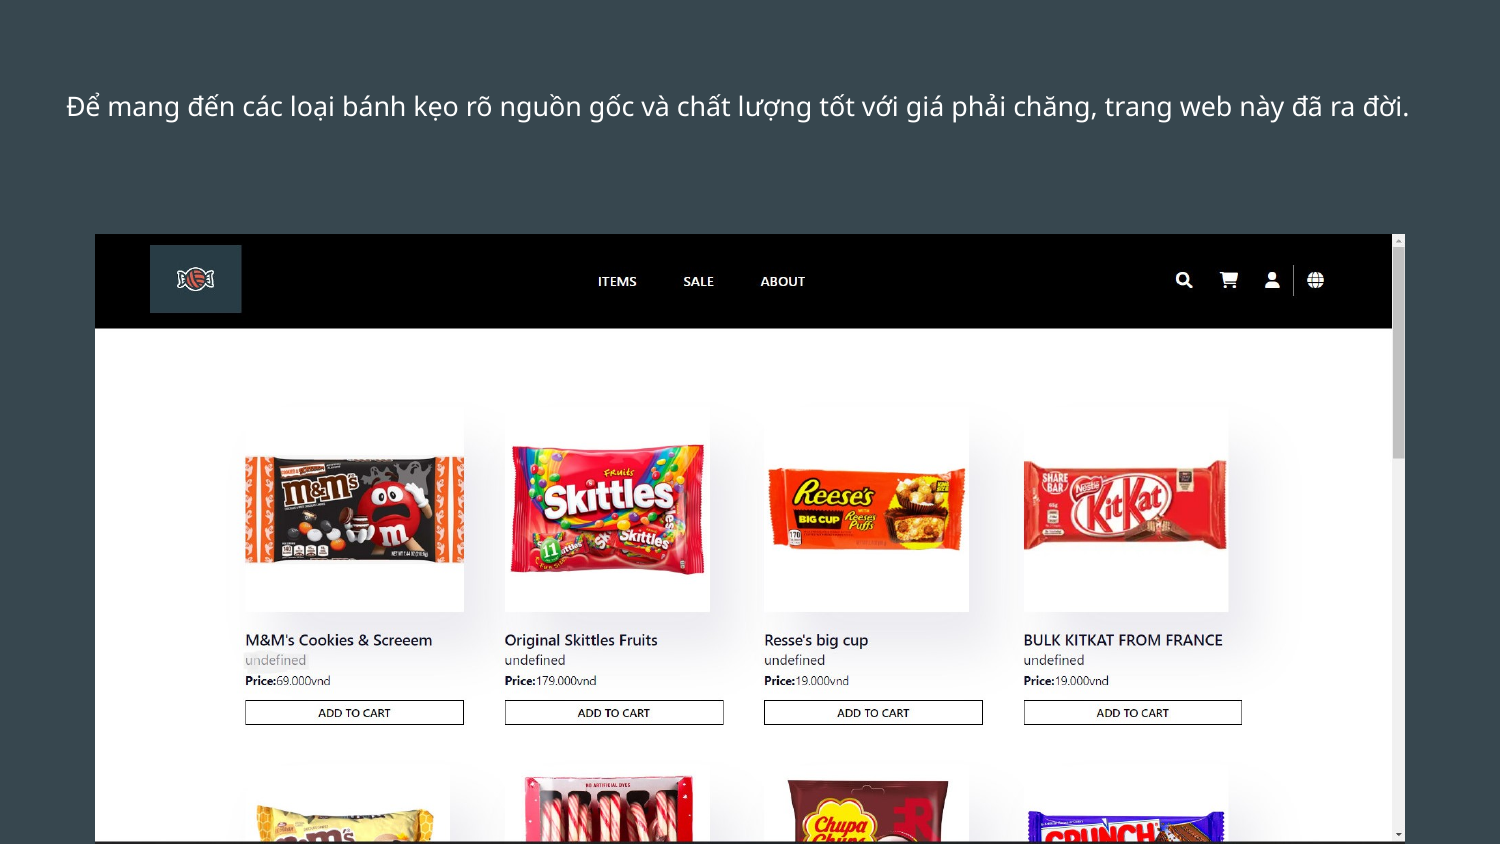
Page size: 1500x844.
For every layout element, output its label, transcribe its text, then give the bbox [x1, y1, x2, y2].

picture [95, 234, 1405, 844]
title Để mang đến các loại bánh kẹo rõ nguồn gốc và chất lượng tốt với giá phải chăng, trang web này đã ra đời. [51, 72, 1449, 167]
